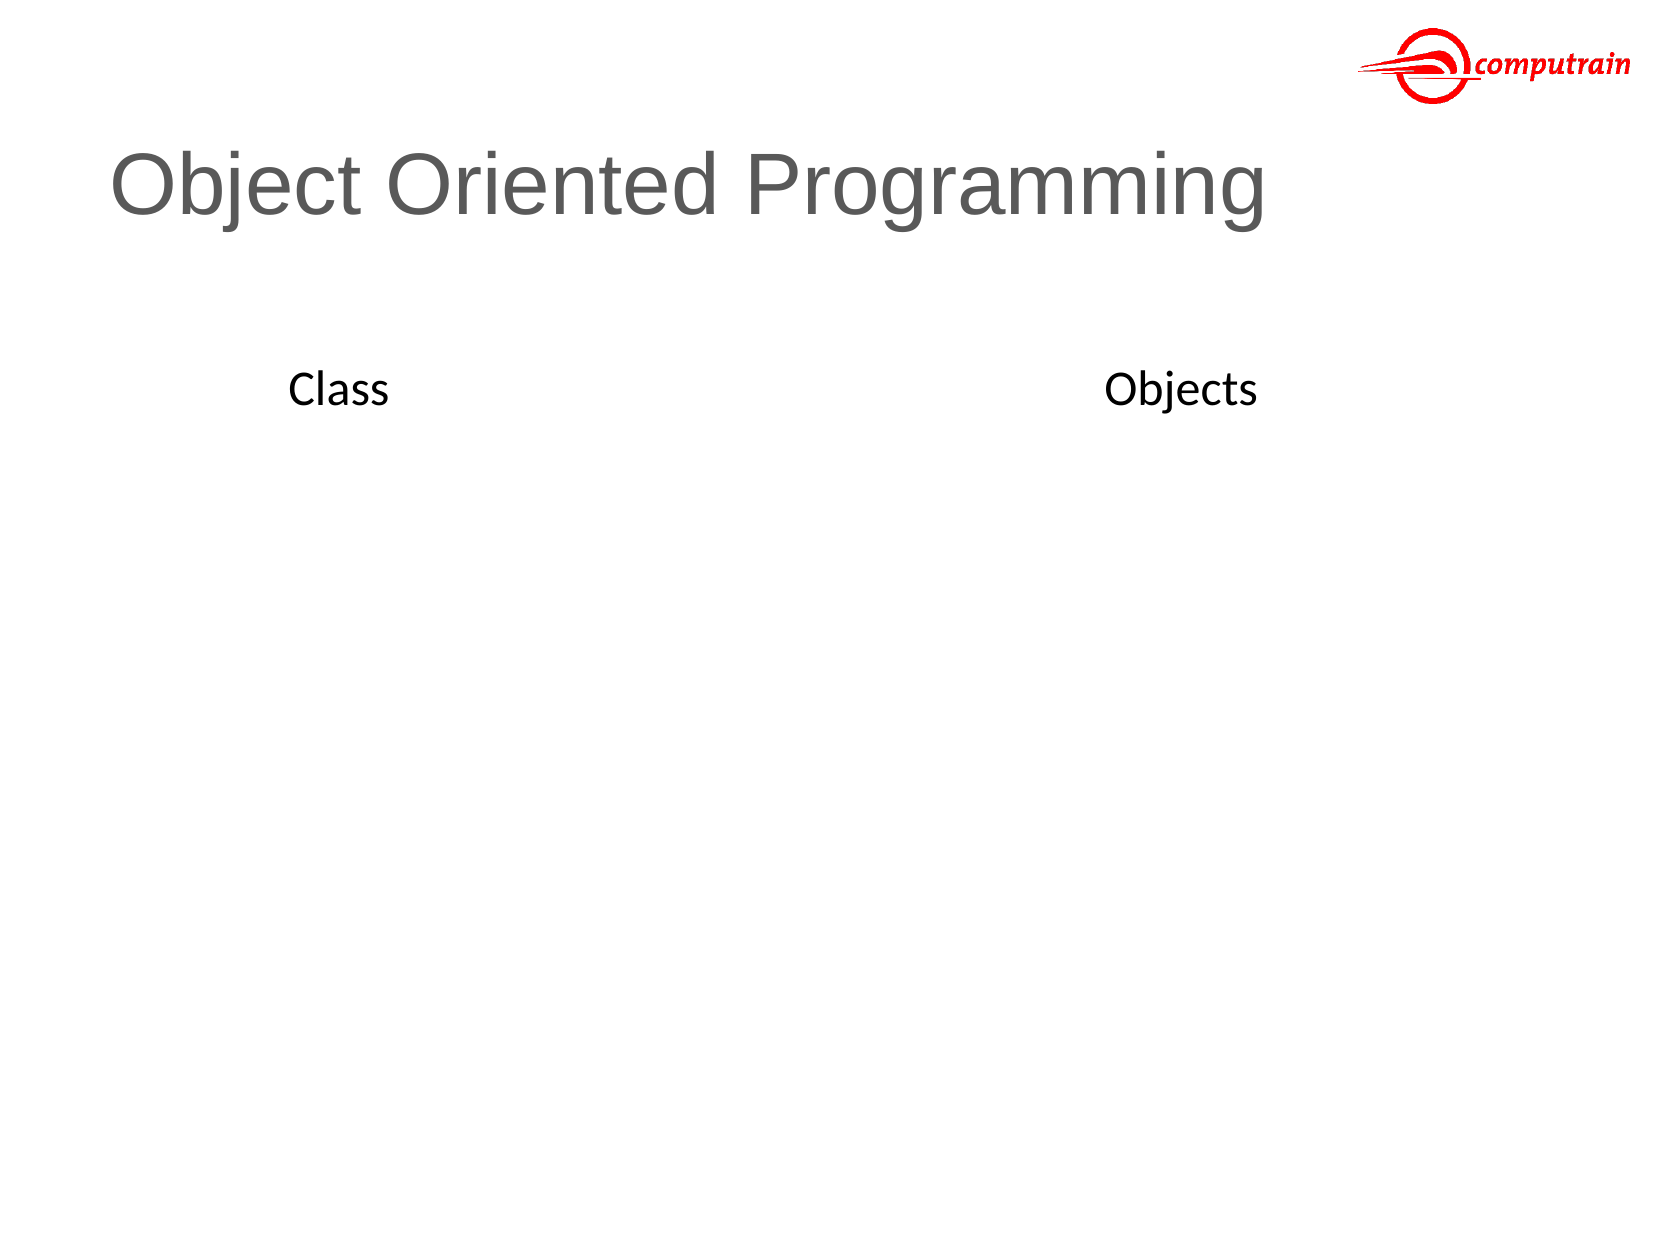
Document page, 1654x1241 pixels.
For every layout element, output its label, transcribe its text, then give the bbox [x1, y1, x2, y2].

text_box Objects [1096, 348, 1266, 424]
title Object Oriented Programming [94, 66, 1560, 306]
text_box Class [193, 348, 485, 424]
picture [1358, 28, 1630, 104]
